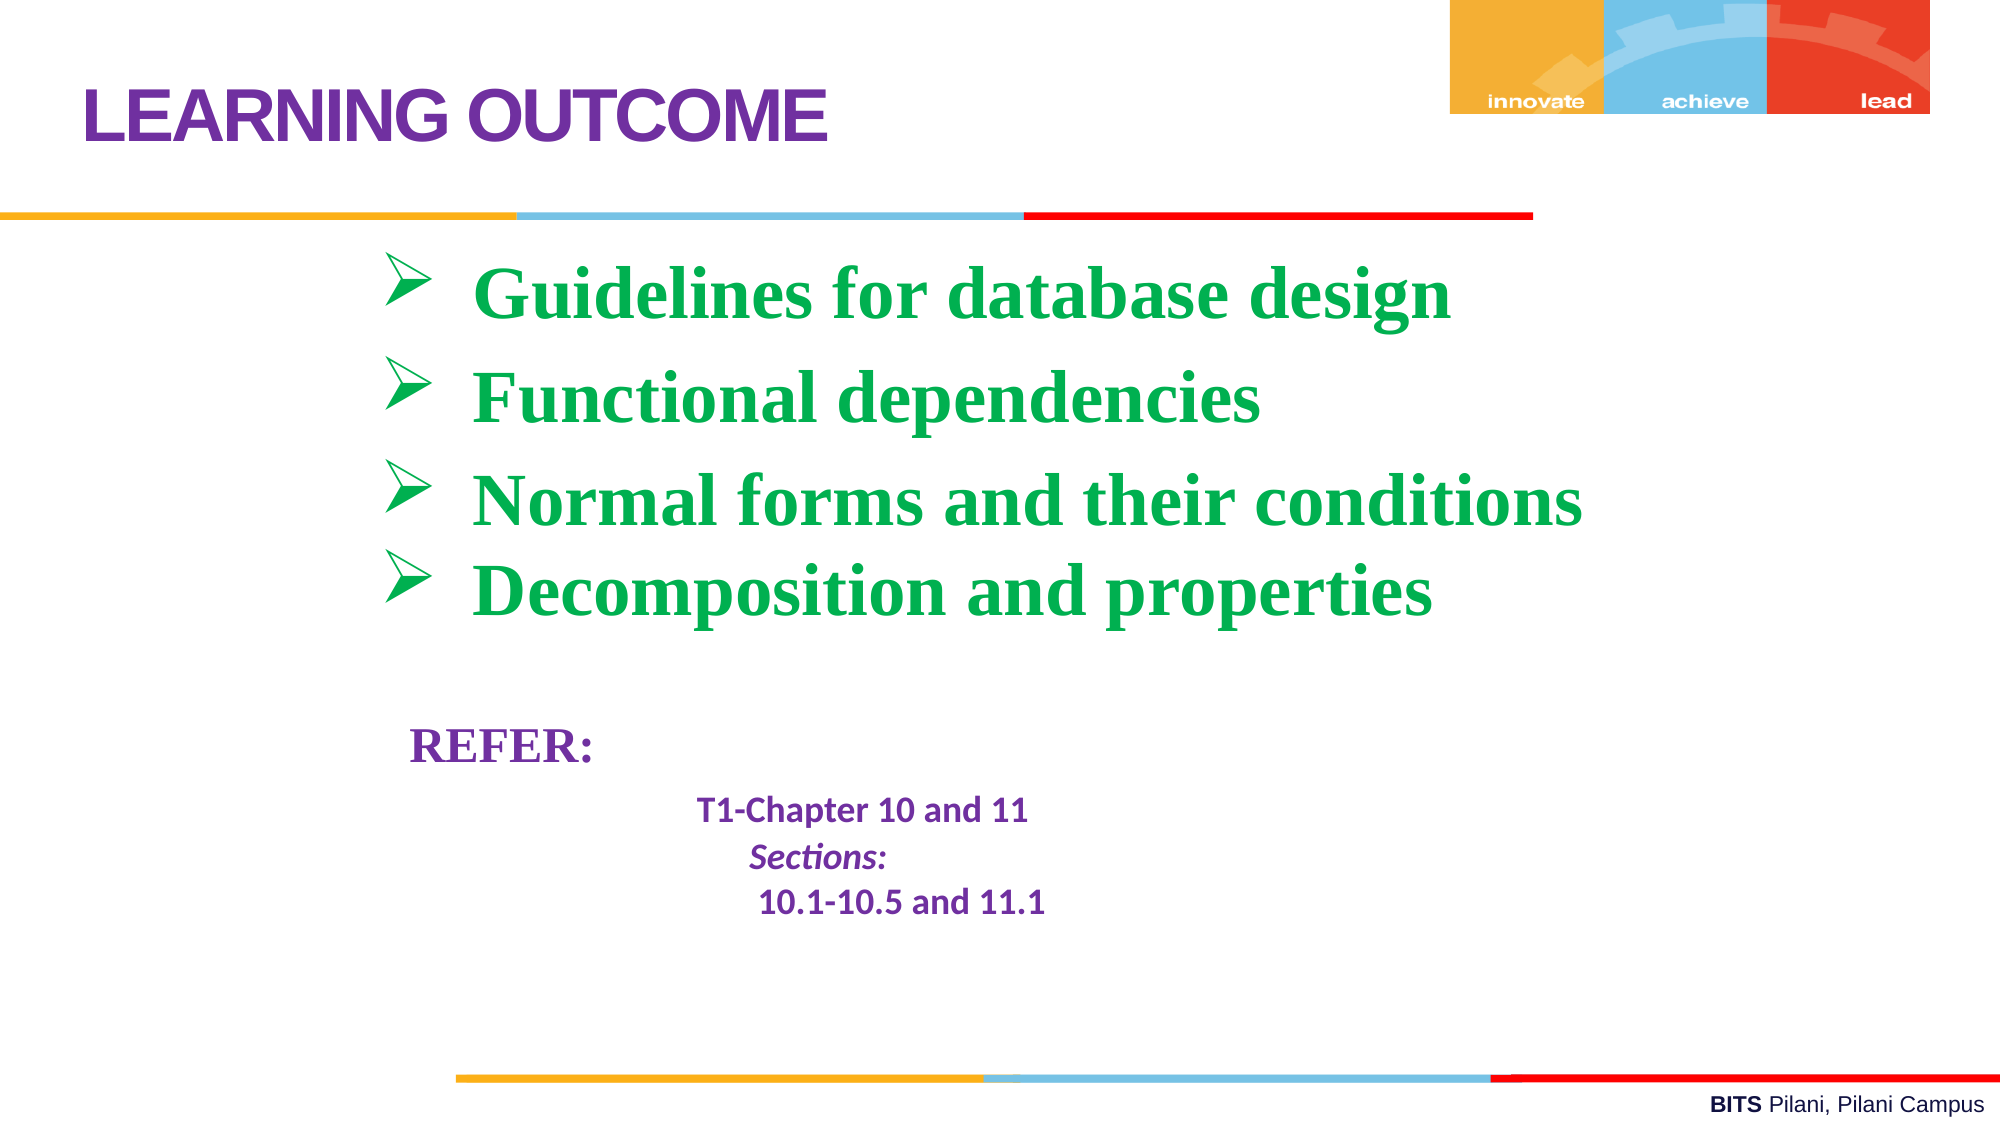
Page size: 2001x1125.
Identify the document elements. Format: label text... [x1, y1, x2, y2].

picture [1449, 0, 1930, 114]
text_box Guidelines for database design Functional dependencies Normal forms and their conditions Decomposition and properties [364, 223, 1832, 639]
list LEARNING OUTCOME [66, 24, 1450, 213]
text_box REFER: T1-Chapter 10 and 11 Sections: 10.1-10.5 and 11.1 [394, 704, 1335, 930]
